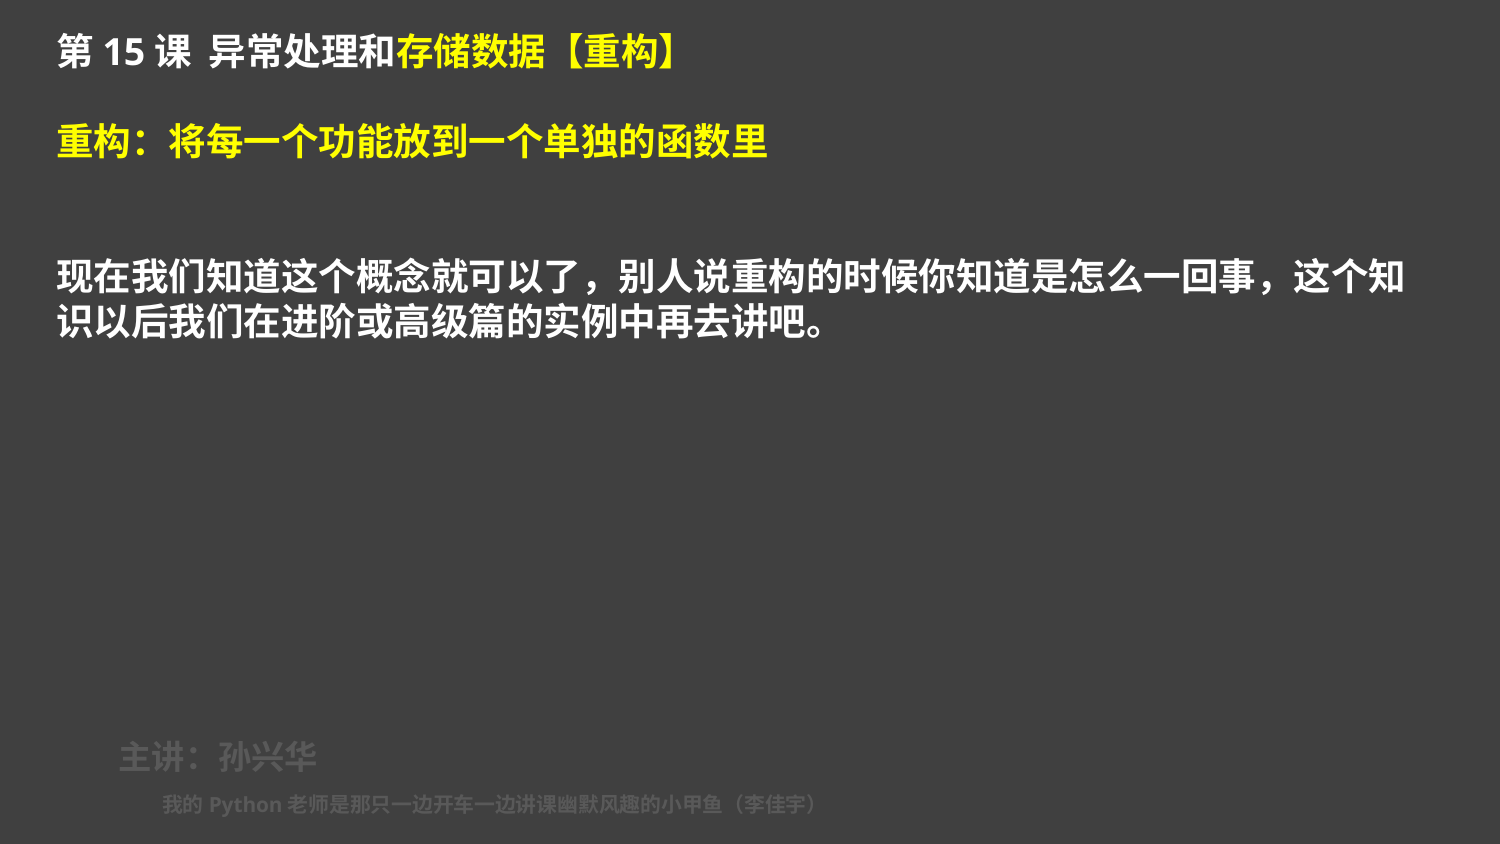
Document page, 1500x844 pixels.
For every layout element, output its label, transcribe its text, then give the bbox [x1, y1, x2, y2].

text_box 第15课 异常处理和存储数据【重构】 重构：将每一个功能放到一个单独的函数里 现在我们知道这个概念就可以了，别人说重构的时候你知道是怎么一回事，这个知识以后我们在进阶或高级篇的实例中再去讲吧。 [41, 20, 1447, 350]
